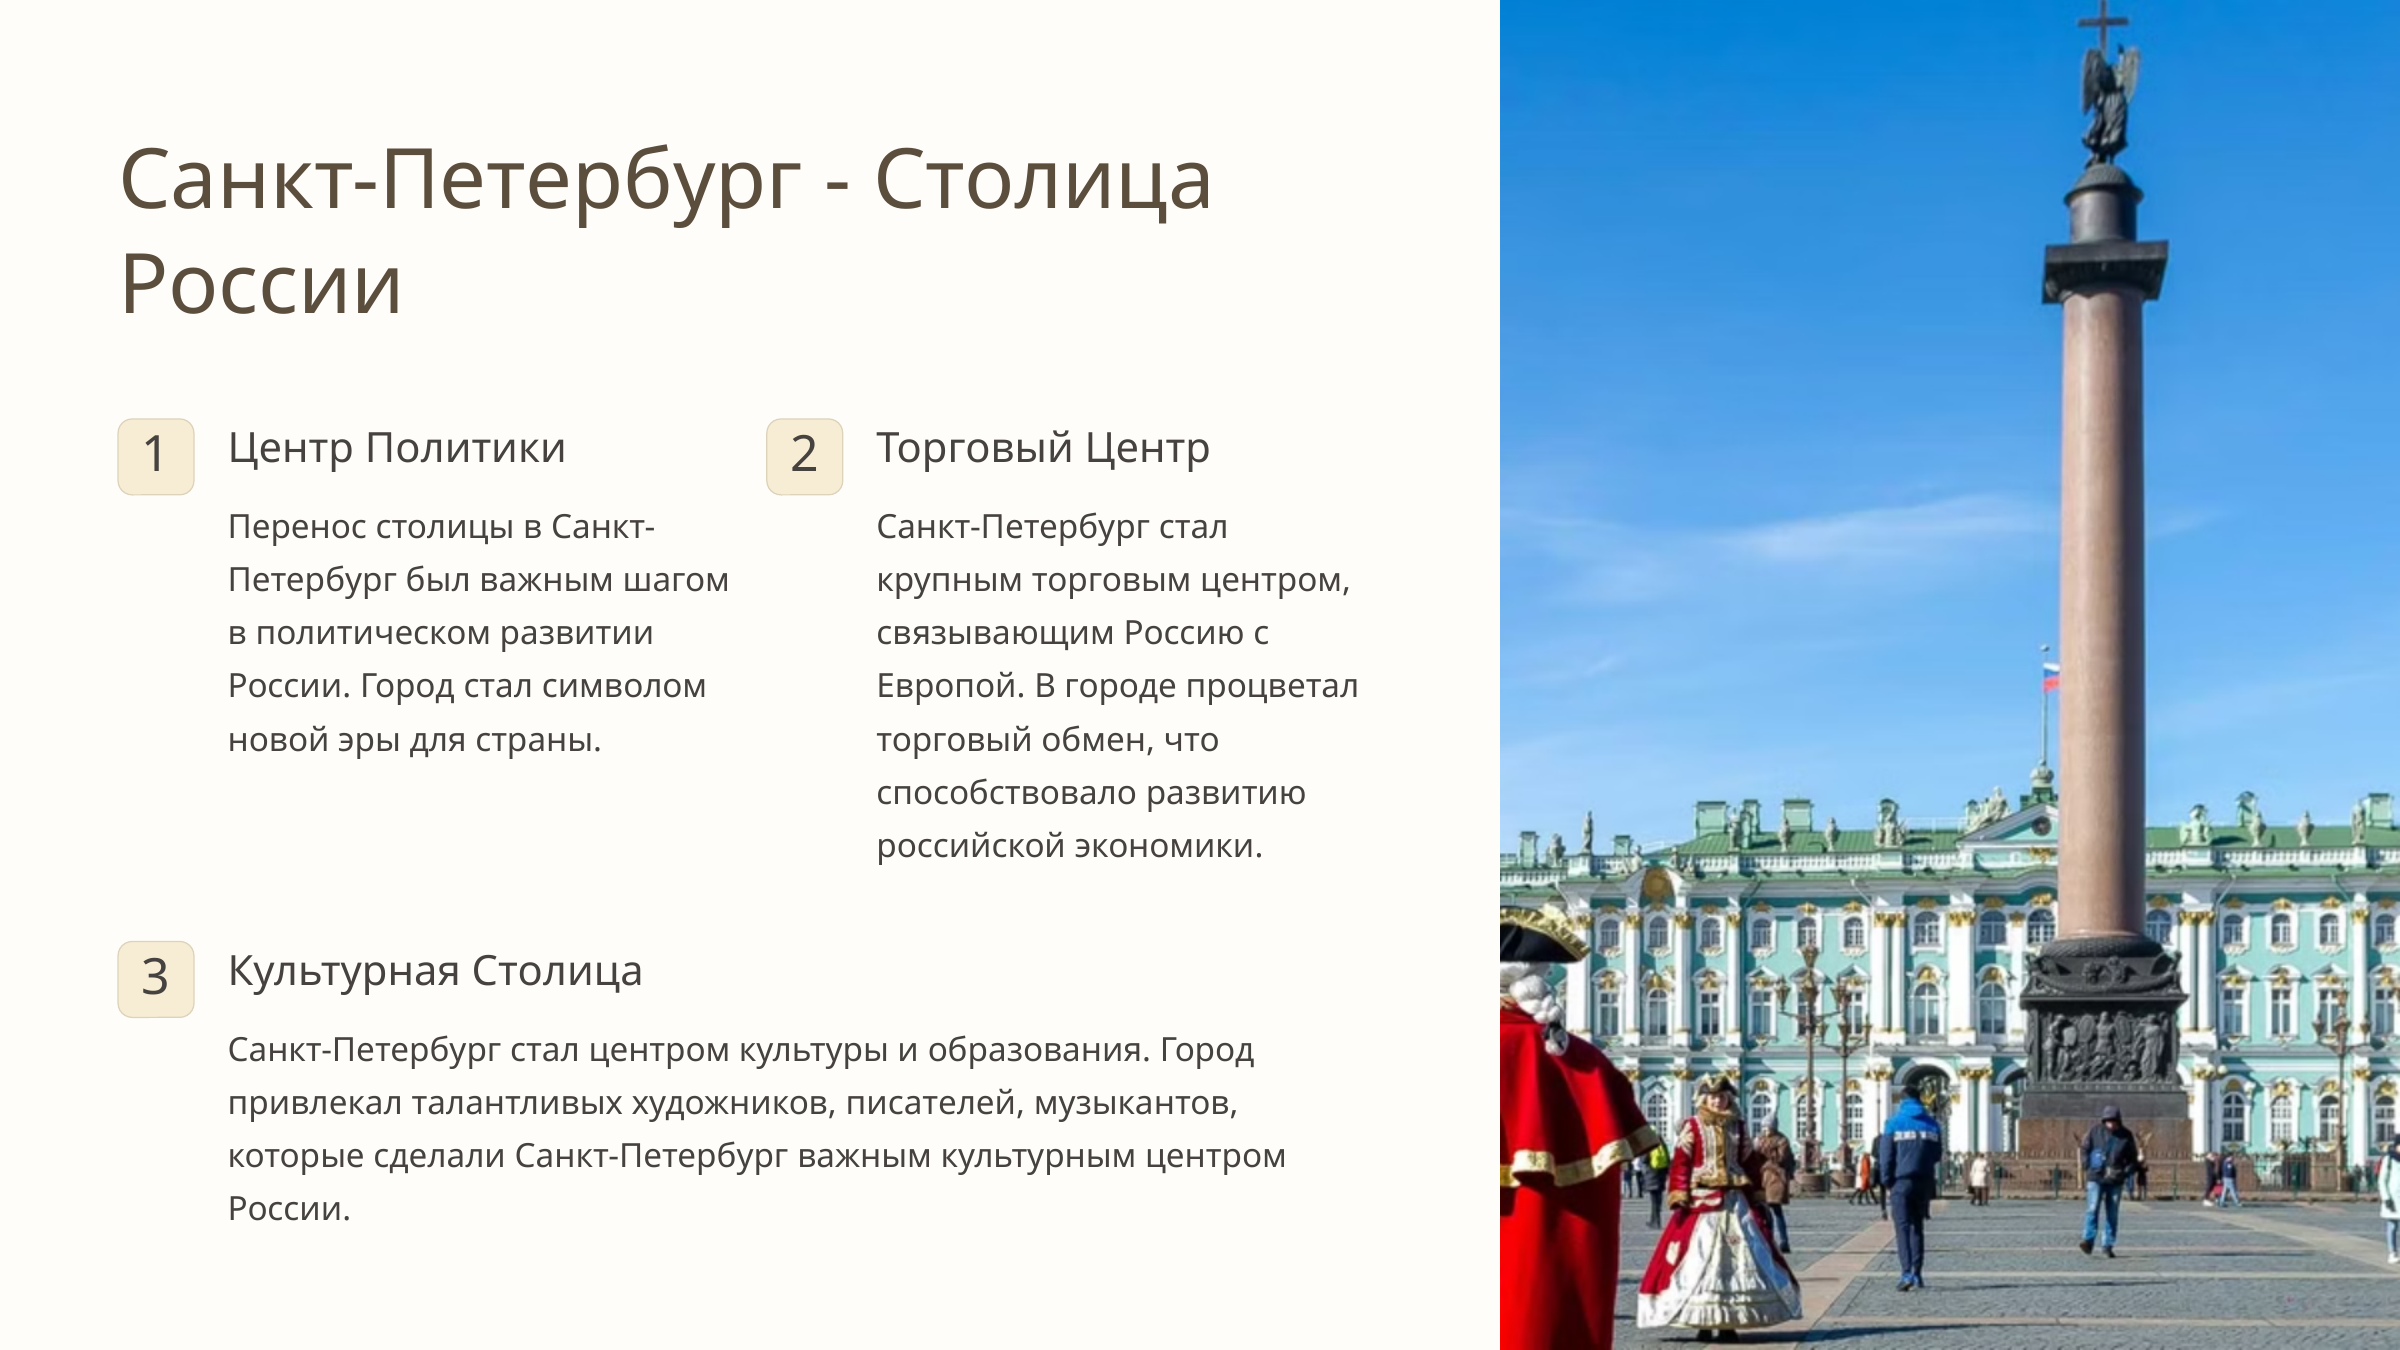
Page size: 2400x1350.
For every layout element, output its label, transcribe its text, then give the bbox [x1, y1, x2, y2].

text_box [766, 418, 843, 495]
text_box Перенос столицы в Санкт-Петербург был важным шагом в политическом развитии России. Город стал символом новой эры для страны. [227, 491, 733, 816]
text_box Культурная Столица [227, 941, 650, 995]
text_box [118, 941, 194, 1018]
text_box 2 [789, 431, 821, 483]
text_box 3 [140, 954, 172, 1005]
text_box Санкт-Петербург - Столица России [118, 119, 1382, 331]
text_box 1 [144, 431, 168, 483]
text_box Санкт-Петербург стал центром культуры и образования. Город привлекал талантливых художников, писателей, музыкантов, которые сделали Санкт-Петербург важным культурным центром России. [227, 1014, 1382, 1231]
text_box Центр Политики [227, 418, 650, 472]
text_box Санкт-Петербург стал крупным торговым центром, связывающим Россию с Европой. В городе процветал торговый обмен, что способствовало развитию российской экономики. [876, 491, 1382, 870]
text_box Торговый Центр [876, 418, 1299, 472]
picture [1499, 0, 2400, 1350]
text_box [118, 418, 194, 495]
